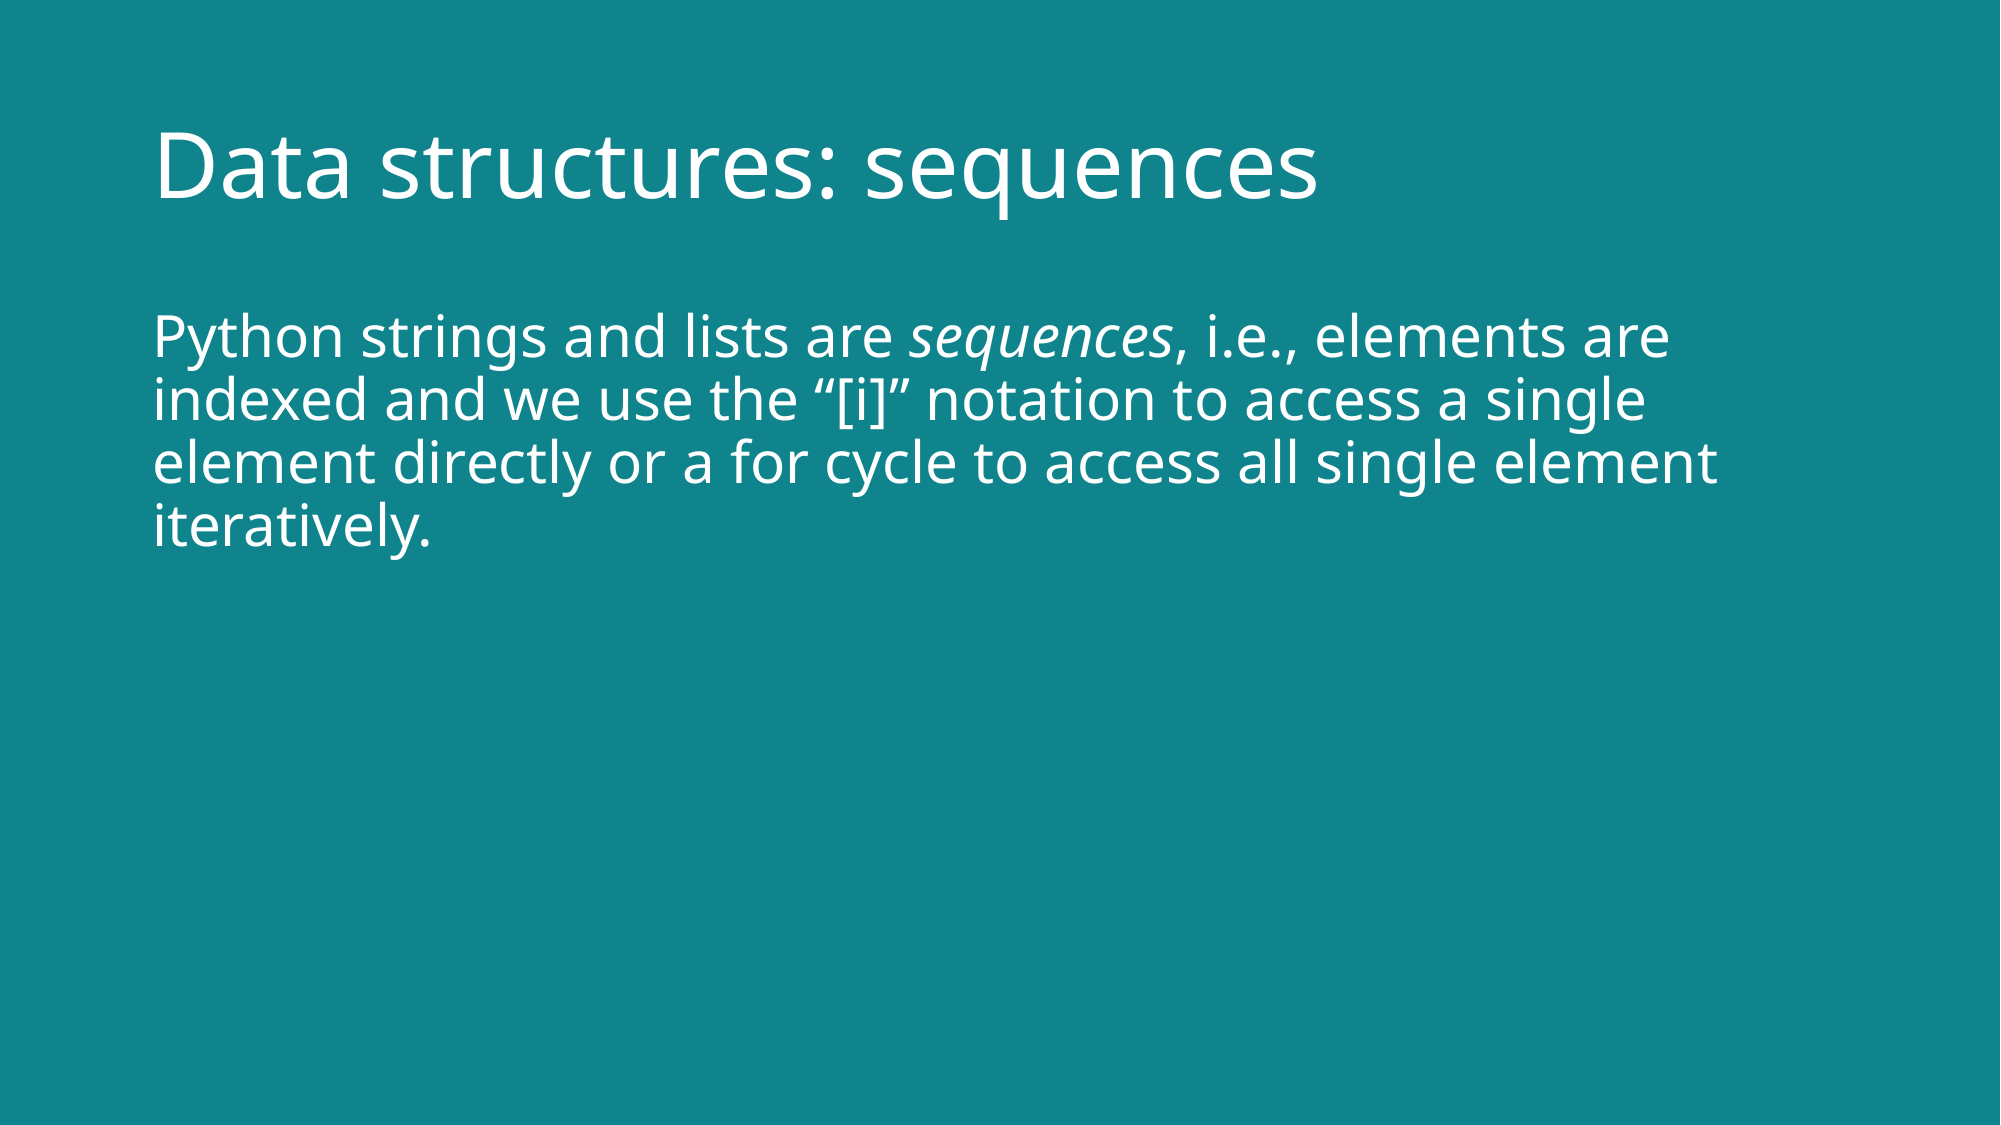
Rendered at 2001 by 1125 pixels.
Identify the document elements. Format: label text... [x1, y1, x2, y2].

list Python strings and lists are sequences, i.e., elements are indexed and we use the “[i]” notation to access a single element directly or a for cycle to access all single element iteratively. [137, 299, 1863, 1013]
title Data structures: sequences [137, 59, 1863, 277]
